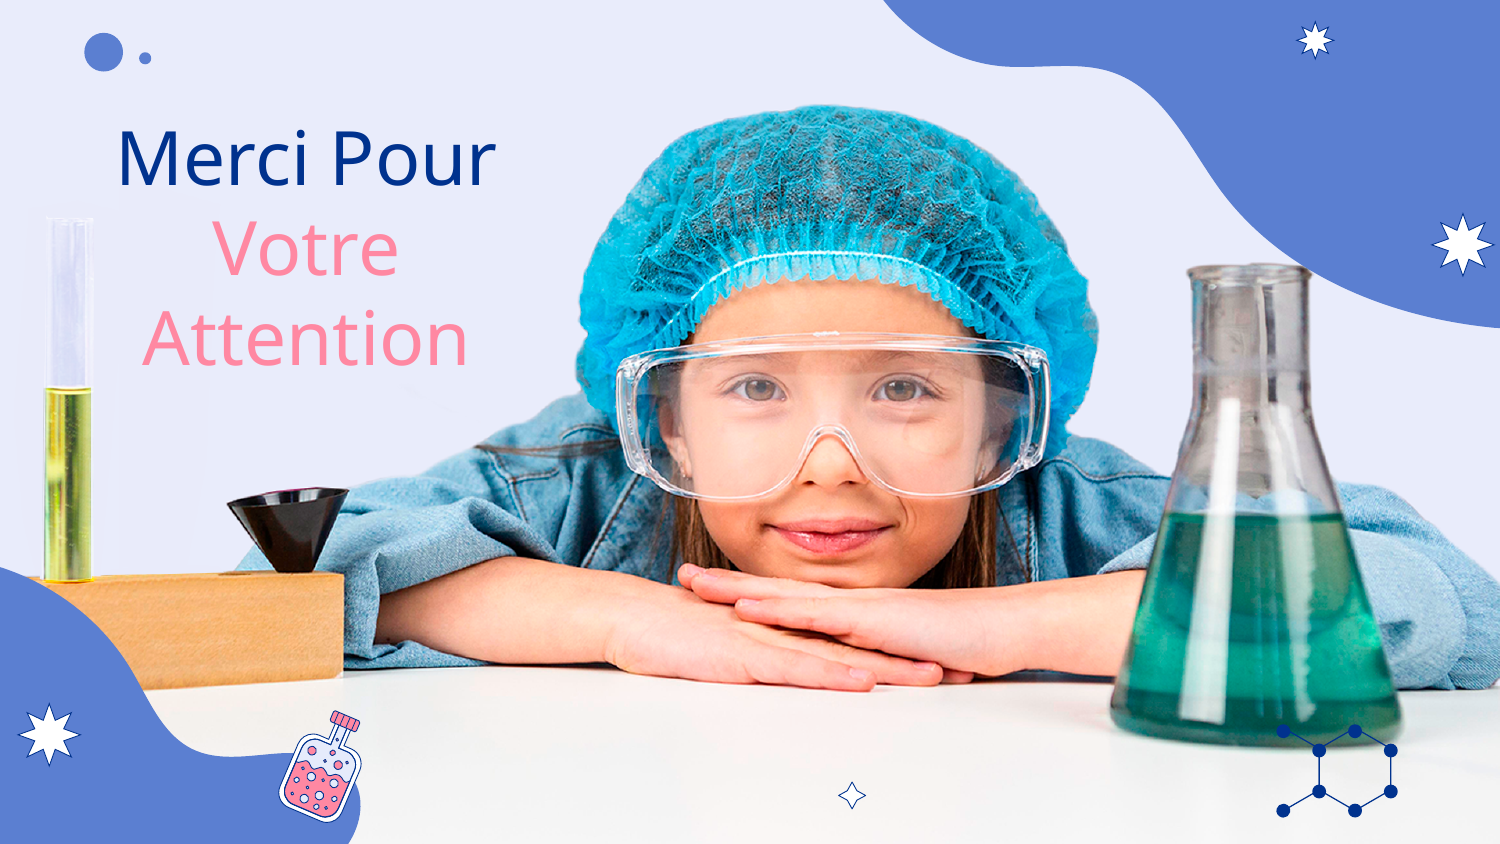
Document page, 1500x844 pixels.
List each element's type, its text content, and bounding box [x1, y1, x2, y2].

text_box [1296, 21, 1334, 59]
text_box Merci Pour Votre Attention [65, 71, 548, 419]
picture [0, 0, 1500, 844]
text_box [1431, 213, 1495, 277]
